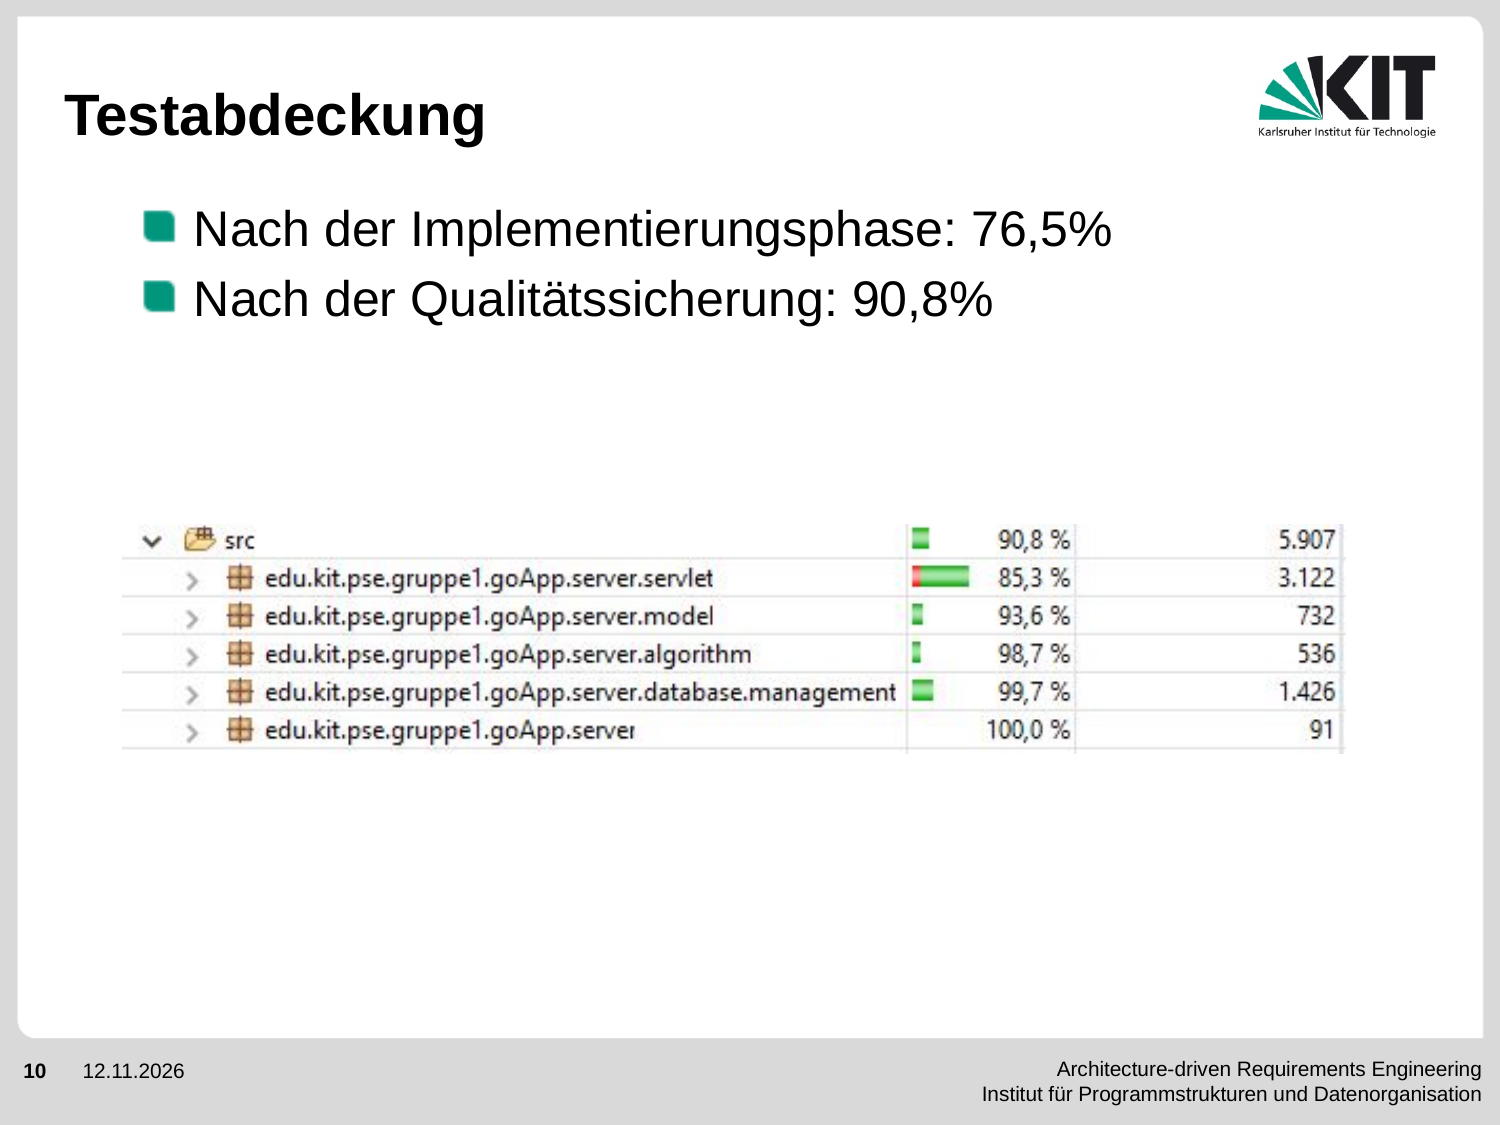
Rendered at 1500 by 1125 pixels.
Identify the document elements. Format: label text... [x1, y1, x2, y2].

picture [0, 0, 1500, 1125]
list Nach der Implementierungsphase: 76,5% Nach der Qualitätssicherung: 90,8% [64, 196, 1436, 976]
title Testabdeckung [63, 54, 1199, 148]
